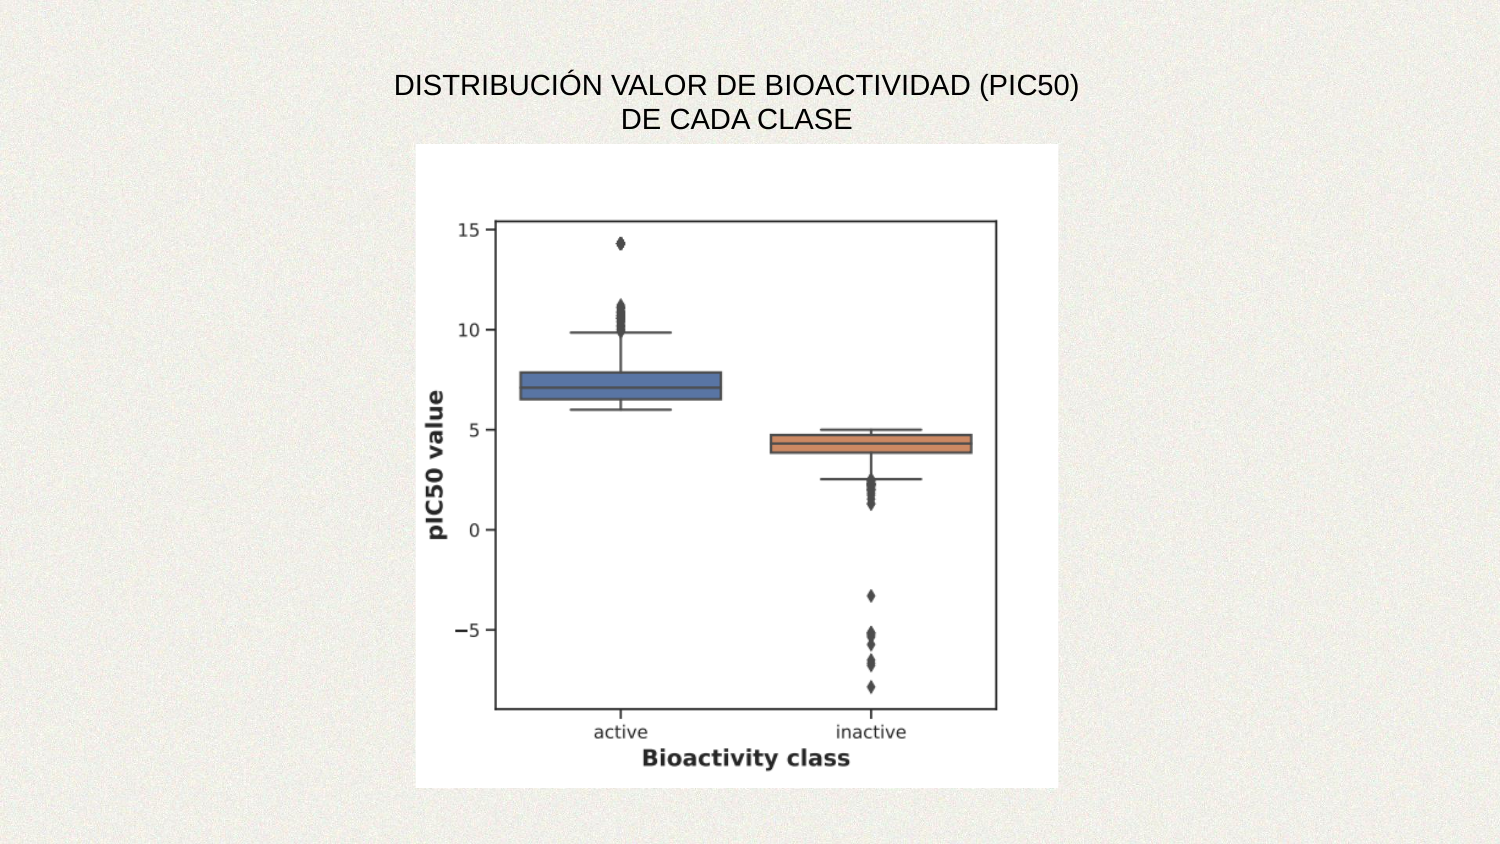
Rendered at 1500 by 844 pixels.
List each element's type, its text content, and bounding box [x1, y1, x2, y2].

text_box DISTRIBUCIÓN VALOR DE BIOACTIVIDAD (PIC50) DE CADA CLASE [378, 58, 1096, 144]
picture [0, 0, 1500, 844]
